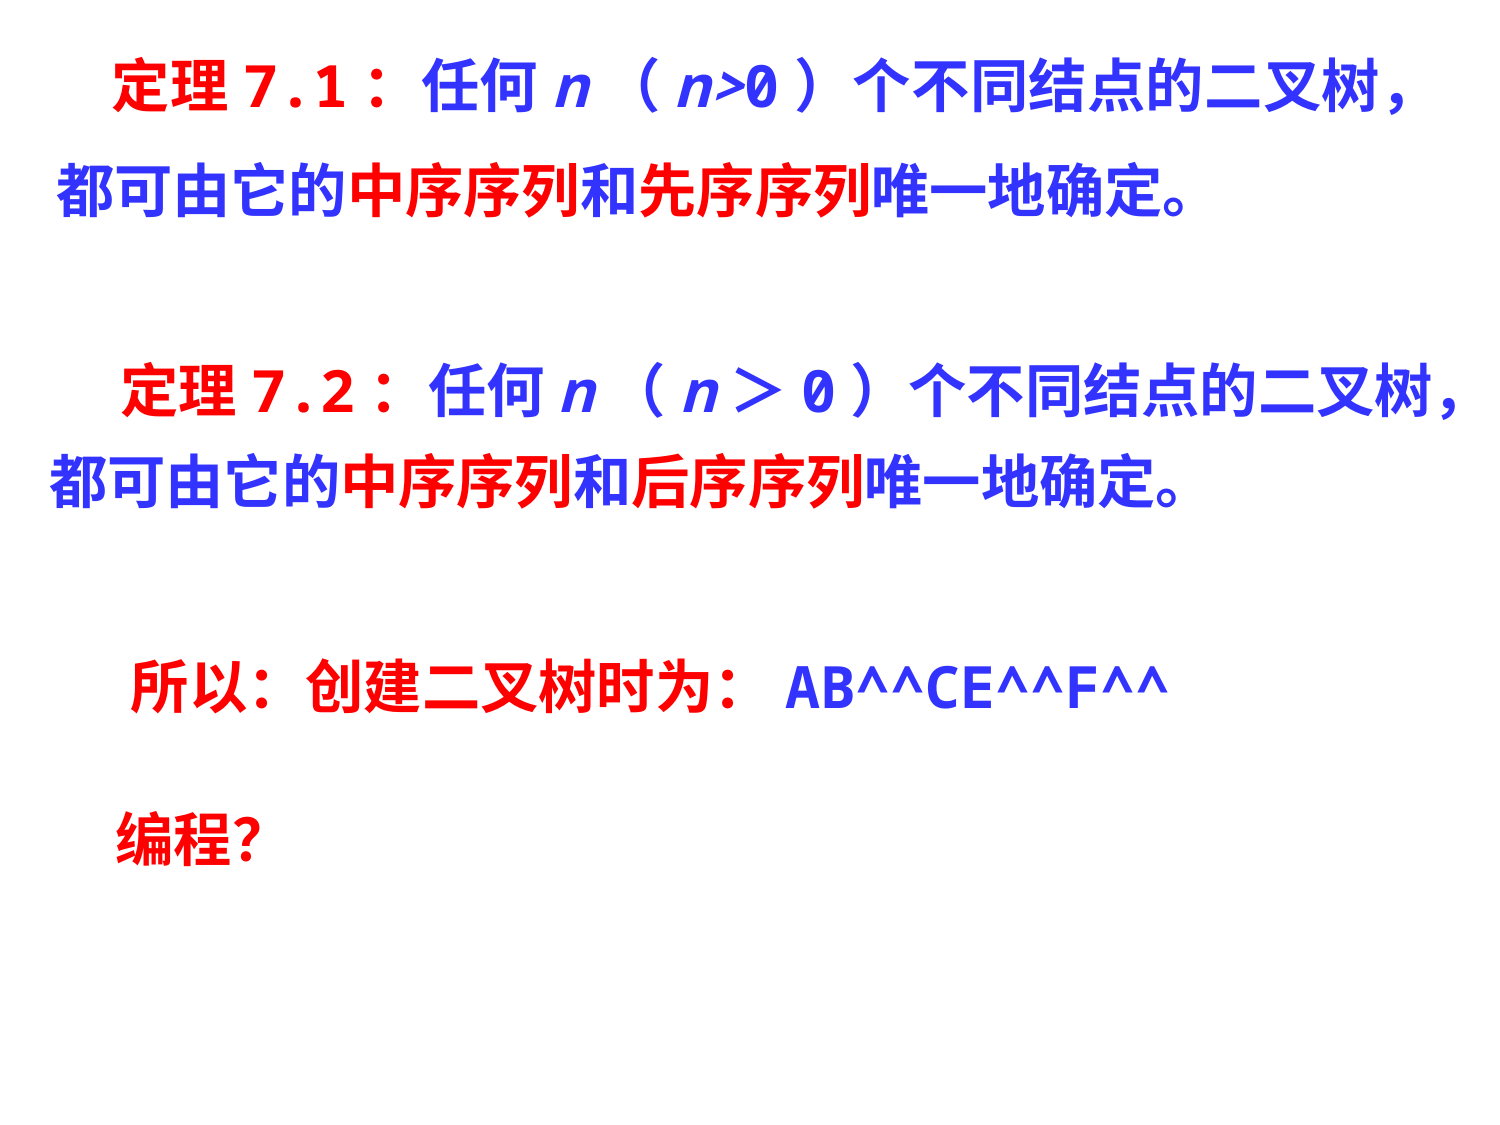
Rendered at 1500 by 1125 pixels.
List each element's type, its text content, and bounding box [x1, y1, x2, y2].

text_box 定理7.2：任何n（n＞0）个不同结点的二叉树，都可由它的中序序列和后序序列唯一地确定。 [34, 326, 1471, 523]
text_box 定理7.1：任何n（n>0）个不同结点的二叉树，都可由它的中序序列和先序序列唯一地确定。 [41, 7, 1454, 232]
text_box 所以：创建二叉树时为：AB^^CE^^F^^ [57, 621, 1495, 848]
text_box 编程？ [29, 774, 1466, 880]
